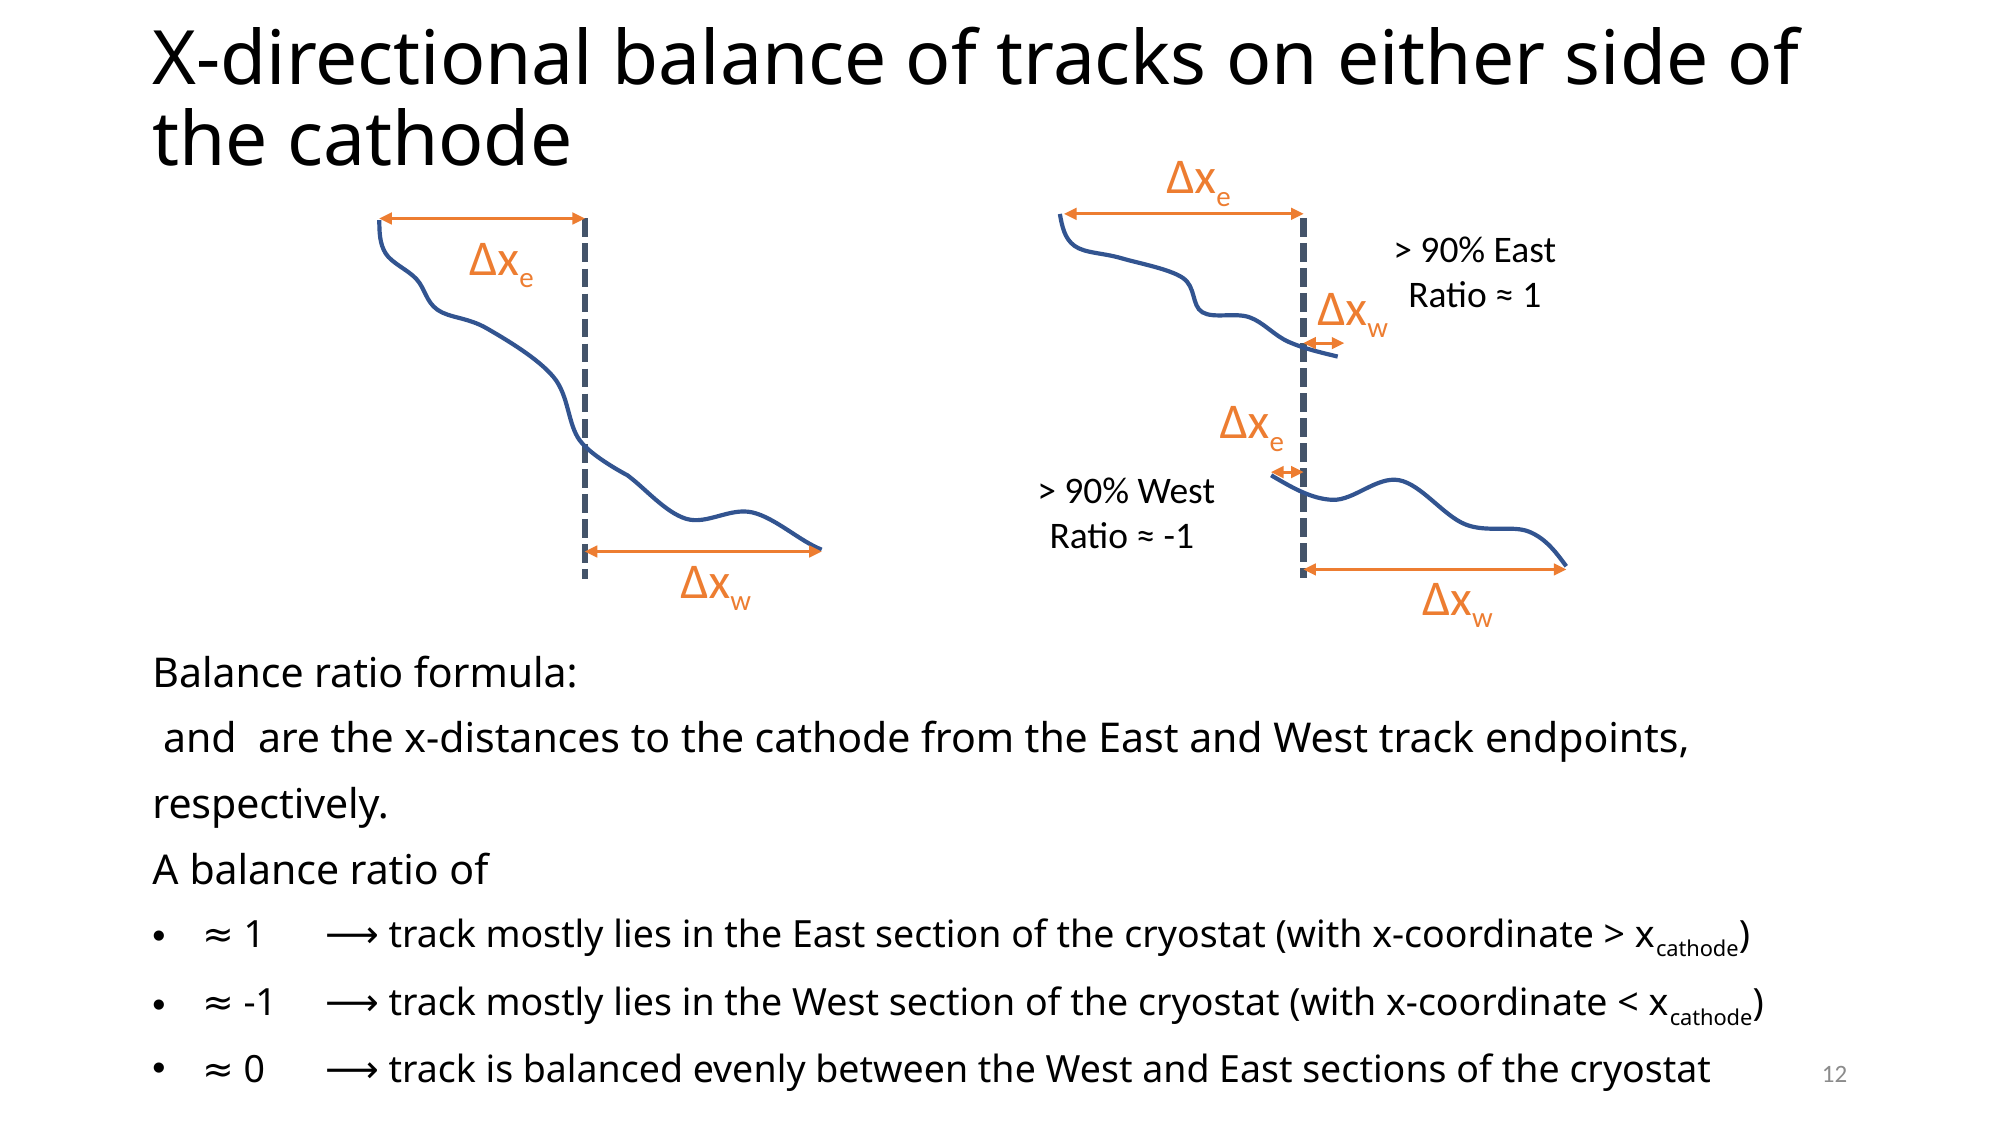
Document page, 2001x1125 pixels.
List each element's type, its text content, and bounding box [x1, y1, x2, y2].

text_box Δxw [1304, 268, 1404, 352]
text_box > 90% West Ratio ≈ -1 [1022, 458, 1231, 564]
text_box Δxw [1407, 570, 1508, 641]
text_box [1058, 213, 1302, 349]
text_box Δxw [665, 540, 767, 551]
text_box Δxw [665, 552, 767, 624]
text_box [1304, 478, 1568, 567]
text_box Δxe [1204, 381, 1300, 465]
text_box [1270, 474, 1303, 494]
text_box Δxe [1151, 214, 1246, 220]
text_box [378, 220, 584, 447]
slide_number 12 [1412, 1042, 1863, 1103]
text_box [585, 373, 823, 551]
text_box X-directional balance of tracks on either side of the cathode [137, 29, 1863, 171]
text_box [1315, 352, 1338, 358]
text_box > 90% East Ratio ≈ 1 [1378, 217, 1572, 323]
text_box Δxe [454, 219, 549, 301]
text_box Δxe [1151, 136, 1246, 213]
text_box Δxw [1407, 557, 1508, 569]
